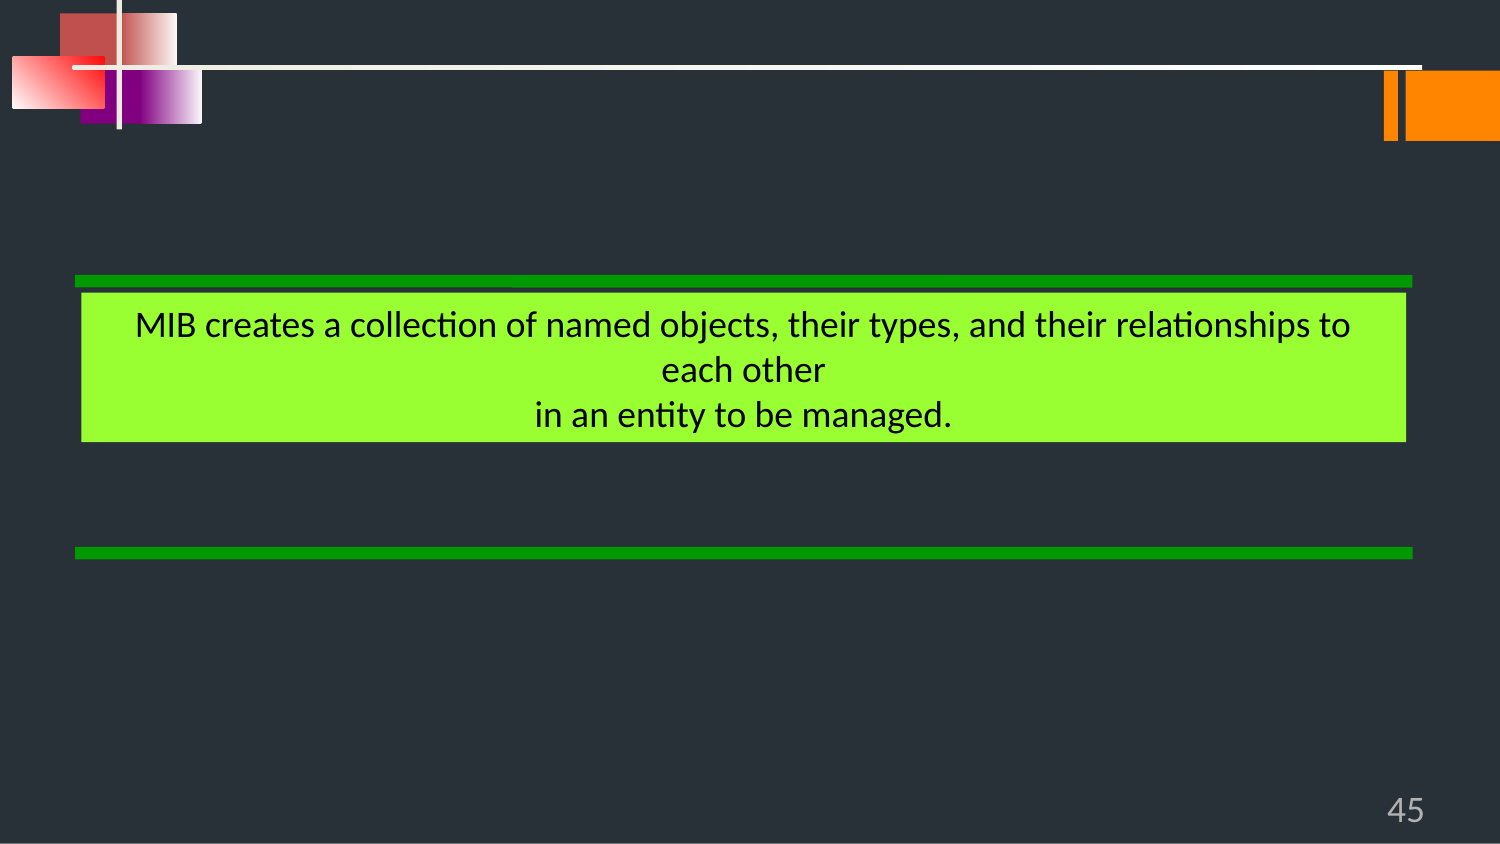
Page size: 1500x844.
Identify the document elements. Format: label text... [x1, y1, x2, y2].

text_box [12, 56, 105, 109]
text_box [116, 70, 122, 130]
text_box [122, 70, 141, 124]
text_box [122, 13, 177, 65]
text_box [80, 70, 116, 124]
text_box [72, 65, 1423, 70]
text_box MIB creates a collection of named objects, their types, and their relationships to each other in an entity to be managed. [81, 292, 1407, 443]
text_box [141, 70, 202, 124]
slide_number 45 [1080, 784, 1425, 827]
text_box [116, 0, 122, 65]
text_box [60, 13, 116, 65]
